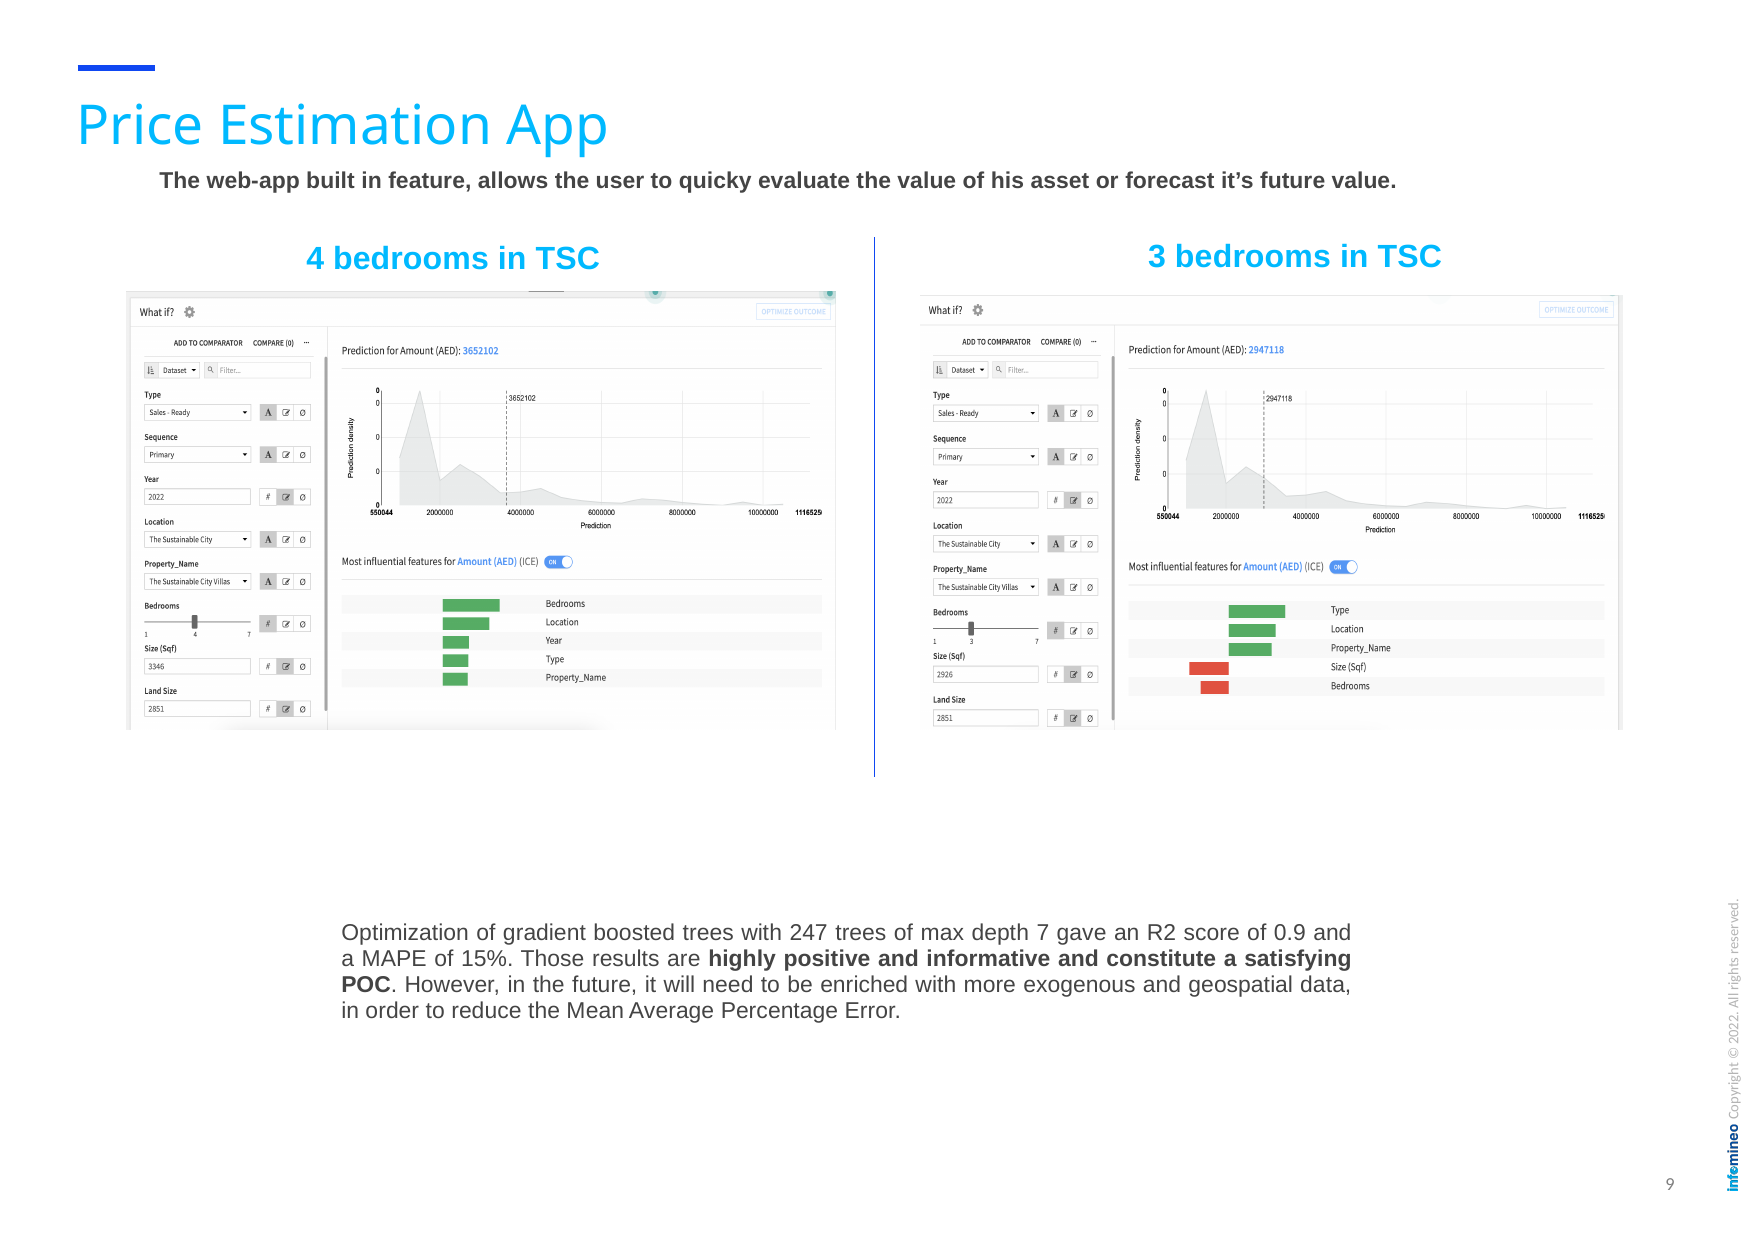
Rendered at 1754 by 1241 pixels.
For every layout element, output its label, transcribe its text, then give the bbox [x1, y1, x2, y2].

list Optimization of gradient boosted trees with 247 trees of max depth 7 gave an R2 score of 0.9 and a MAPE of 15%. Those results are highly positive and informative and constitute a satisfying POC. However, in the future, it will need to be enriched with more exogenous and geospatial data, in order to reduce the Mean Average Percentage Error. [241, 920, 1353, 1034]
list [126, 291, 836, 731]
list 4 bedrooms in TSC [264, 240, 643, 289]
picture [1728, 1125, 1738, 1174]
title Price Estimation App [76, 97, 1669, 158]
list The web-app built in feature, allows the user to quicky evaluate the value of his asset or forecast it’s future value. [121, 167, 1623, 213]
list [920, 294, 1623, 731]
text_box [840, 594, 914, 645]
list 3 bedrooms in TSC [1106, 238, 1485, 293]
